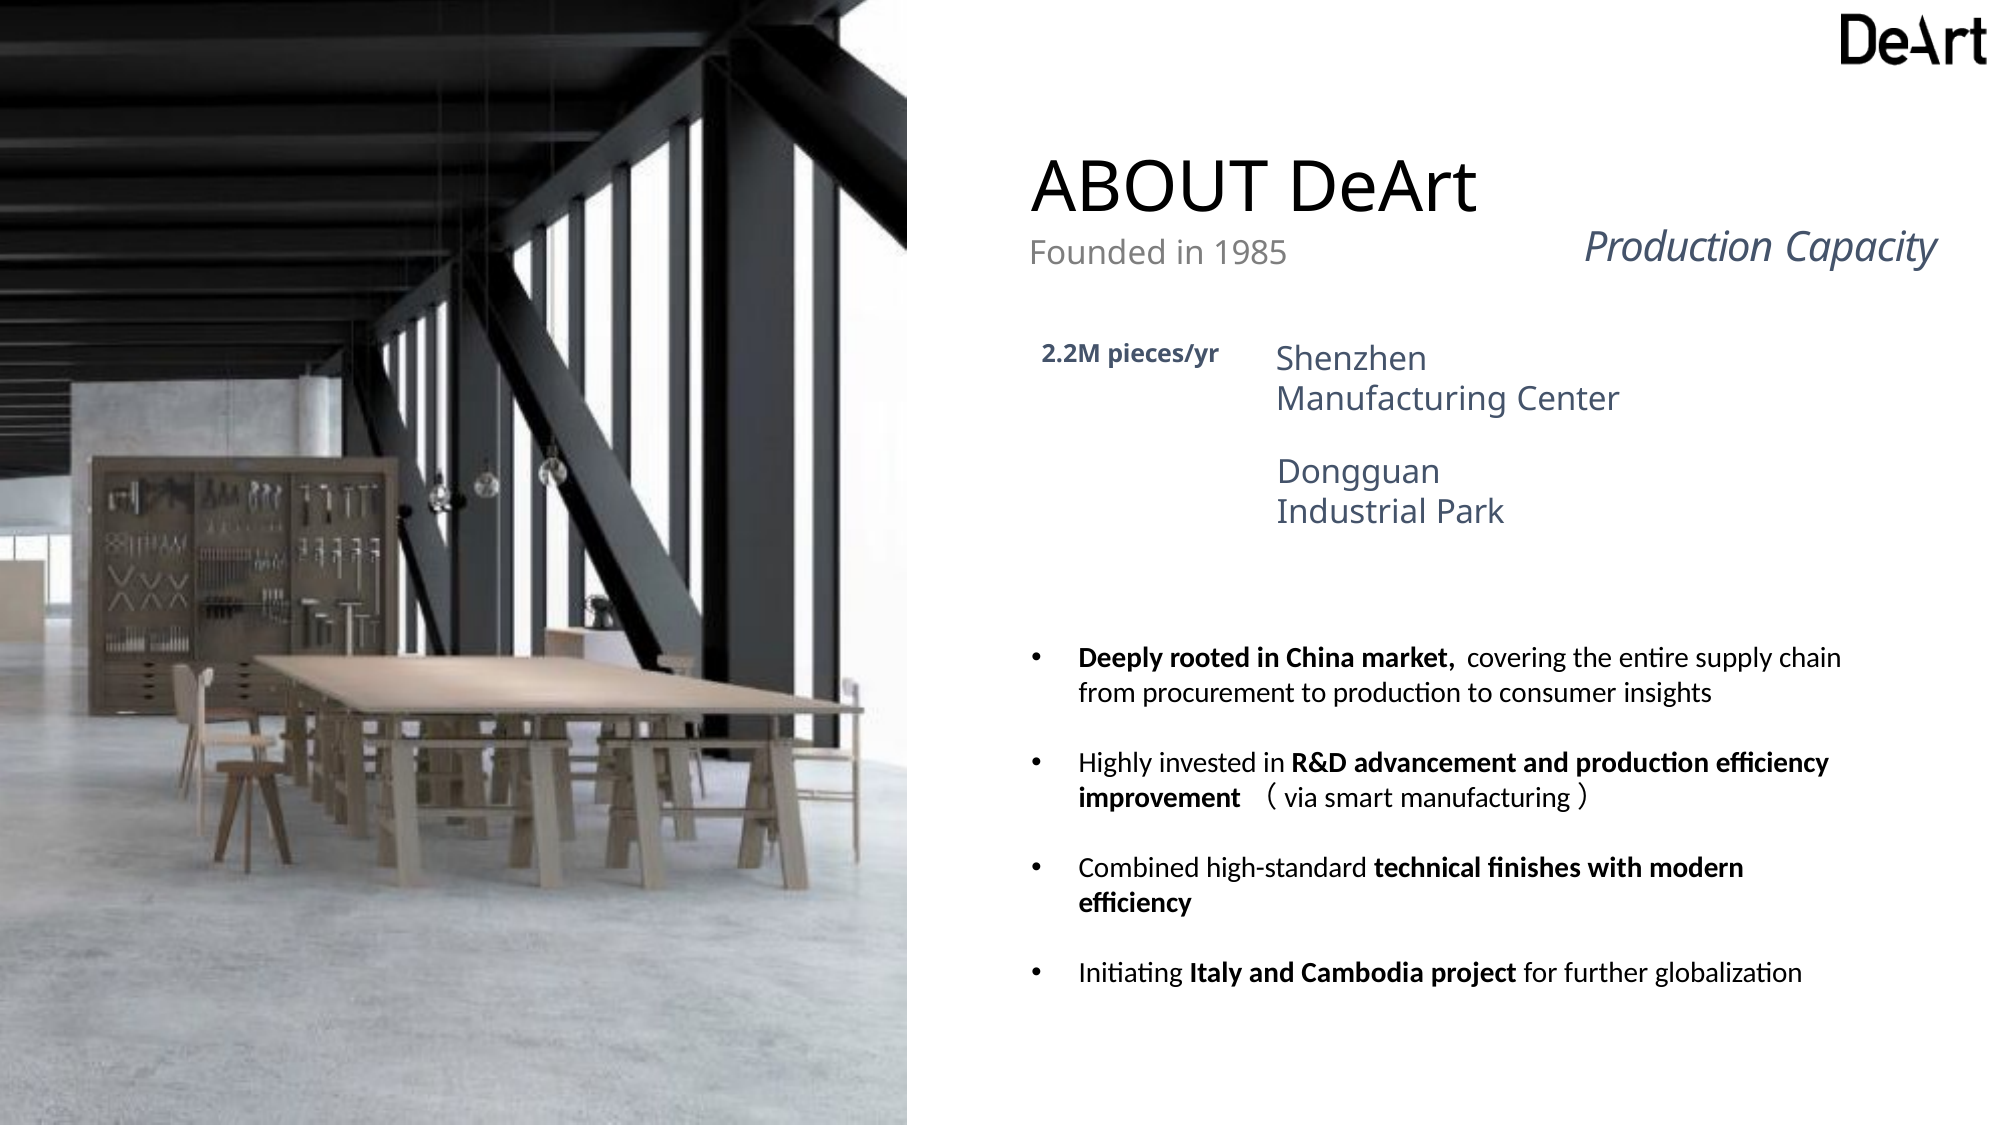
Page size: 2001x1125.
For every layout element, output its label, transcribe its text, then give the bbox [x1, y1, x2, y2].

picture [0, 0, 907, 1125]
title ABOUT DeArt Founded in 1985 [1026, 125, 1500, 329]
text_box Deeply rooted in China market, covering the entire supply chain from procurement to production to consumer insights Highly invested in R&D advancement and production efficiency improvement（via smart manufacturing） Combined high-standard technical finishes with modern efficiency Initiating Italy and Cambodia project for further globalization [1029, 636, 1849, 989]
picture [1841, 13, 1987, 66]
text_box Shenzhen Manufacturing Center Dongguan Industrial Park [1273, 335, 1629, 531]
text_box Production Capacity [1581, 217, 1968, 270]
text_box 2.2M pieces/yr [1039, 335, 1230, 368]
